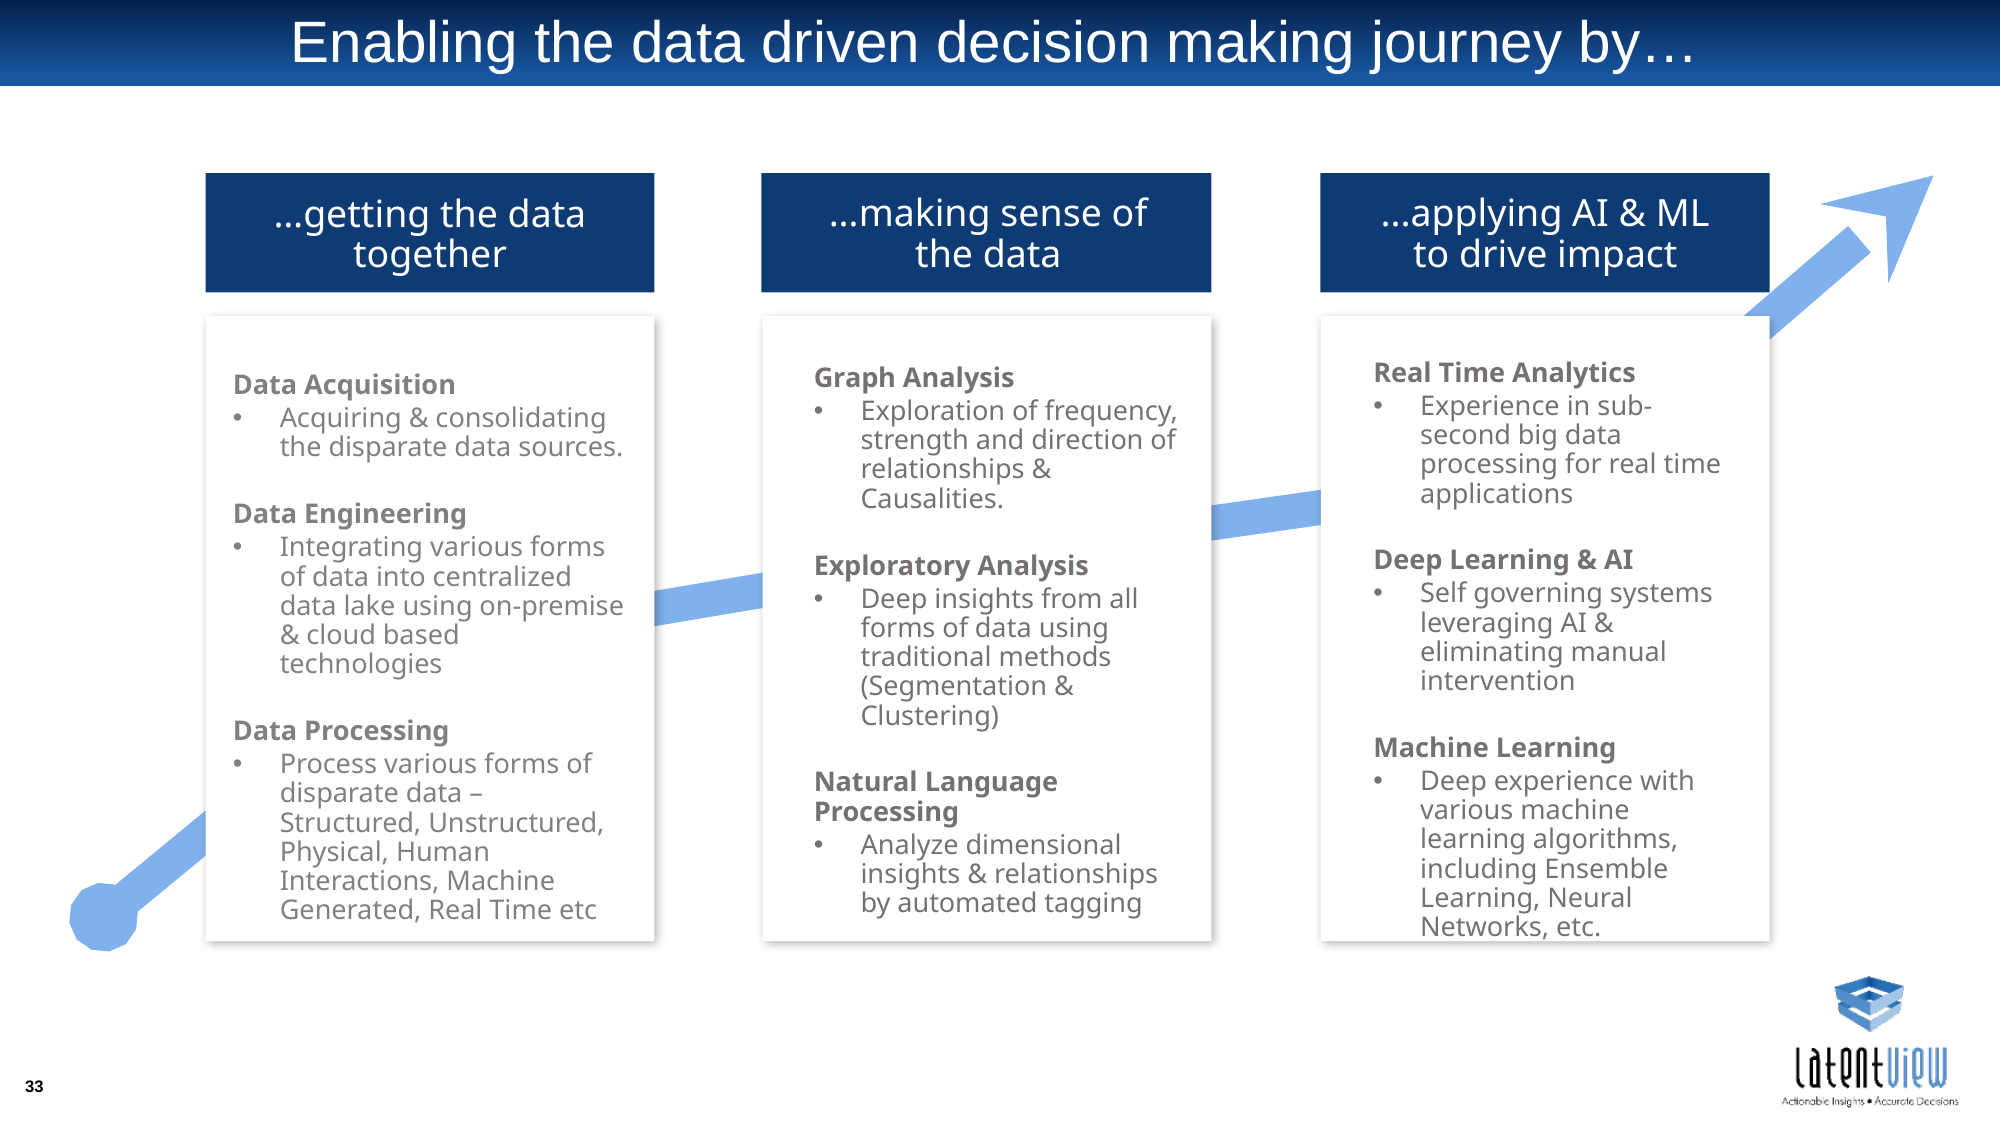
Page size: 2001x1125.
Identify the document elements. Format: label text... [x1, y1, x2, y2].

text_box Data Acquisition Acquiring & consolidating the disparate data sources. Data Engineering Integrating various forms of data into centralized data lake using on-premise & cloud based technologies Data Processing Process various forms of disparate data – Structured, Unstructured, Physical, Human Interactions, Machine Generated, Real Time etc [219, 357, 641, 912]
picture [1754, 959, 1988, 1125]
text_box …making sense of the data [793, 186, 1184, 283]
text_box Real Time Analytics Experience in sub-second big data processing for real time applications Deep Learning & AI Self governing systems leveraging AI & eliminating manual intervention Machine Learning Deep experience with various machine learning algorithms, including Ensemble Learning, Neural Networks, etc. [1360, 528, 1744, 913]
text_box …getting the data together [235, 187, 625, 283]
text_box Graph Analysis Exploration of frequency, strength and direction of relationships & Causalities. Exploratory Analysis Deep insights from all forms of data using traditional methods (Segmentation & Clustering) Natural Language Processing Analyze dimensional insights & relationships by automated tagging [800, 559, 1193, 918]
text_box Real Time Analytics Experience in sub-second big data processing for real time applications Deep Learning & AI Self governing systems leveraging AI & eliminating manual intervention Machine Learning Deep experience with various machine learning algorithms, including Ensemble Learning, Neural Networks, etc. [1360, 345, 1524, 476]
text_box [1319, 172, 1771, 293]
text_box [760, 172, 1212, 293]
text_box Graph Analysis Exploration of frequency, strength and direction of relationships & Causalities. Exploratory Analysis Deep insights from all forms of data using traditional methods (Segmentation & Clustering) Natural Language Processing Analyze dimensional insights & relationships by automated tagging [800, 350, 1193, 556]
text_box ...applying AI & ML to drive impact [1350, 186, 1524, 283]
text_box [430, 556, 962, 647]
text_box [762, 559, 1212, 942]
text_box [1320, 315, 1524, 476]
text_box [762, 315, 1212, 556]
text_box [205, 315, 655, 648]
text_box [205, 647, 655, 942]
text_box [961, 476, 1540, 559]
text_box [103, 648, 431, 918]
text_box [205, 172, 655, 293]
title Enabling the data driven decision making journey by… [98, 9, 1894, 77]
text_box [1320, 528, 1771, 942]
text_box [1524, 175, 1934, 528]
